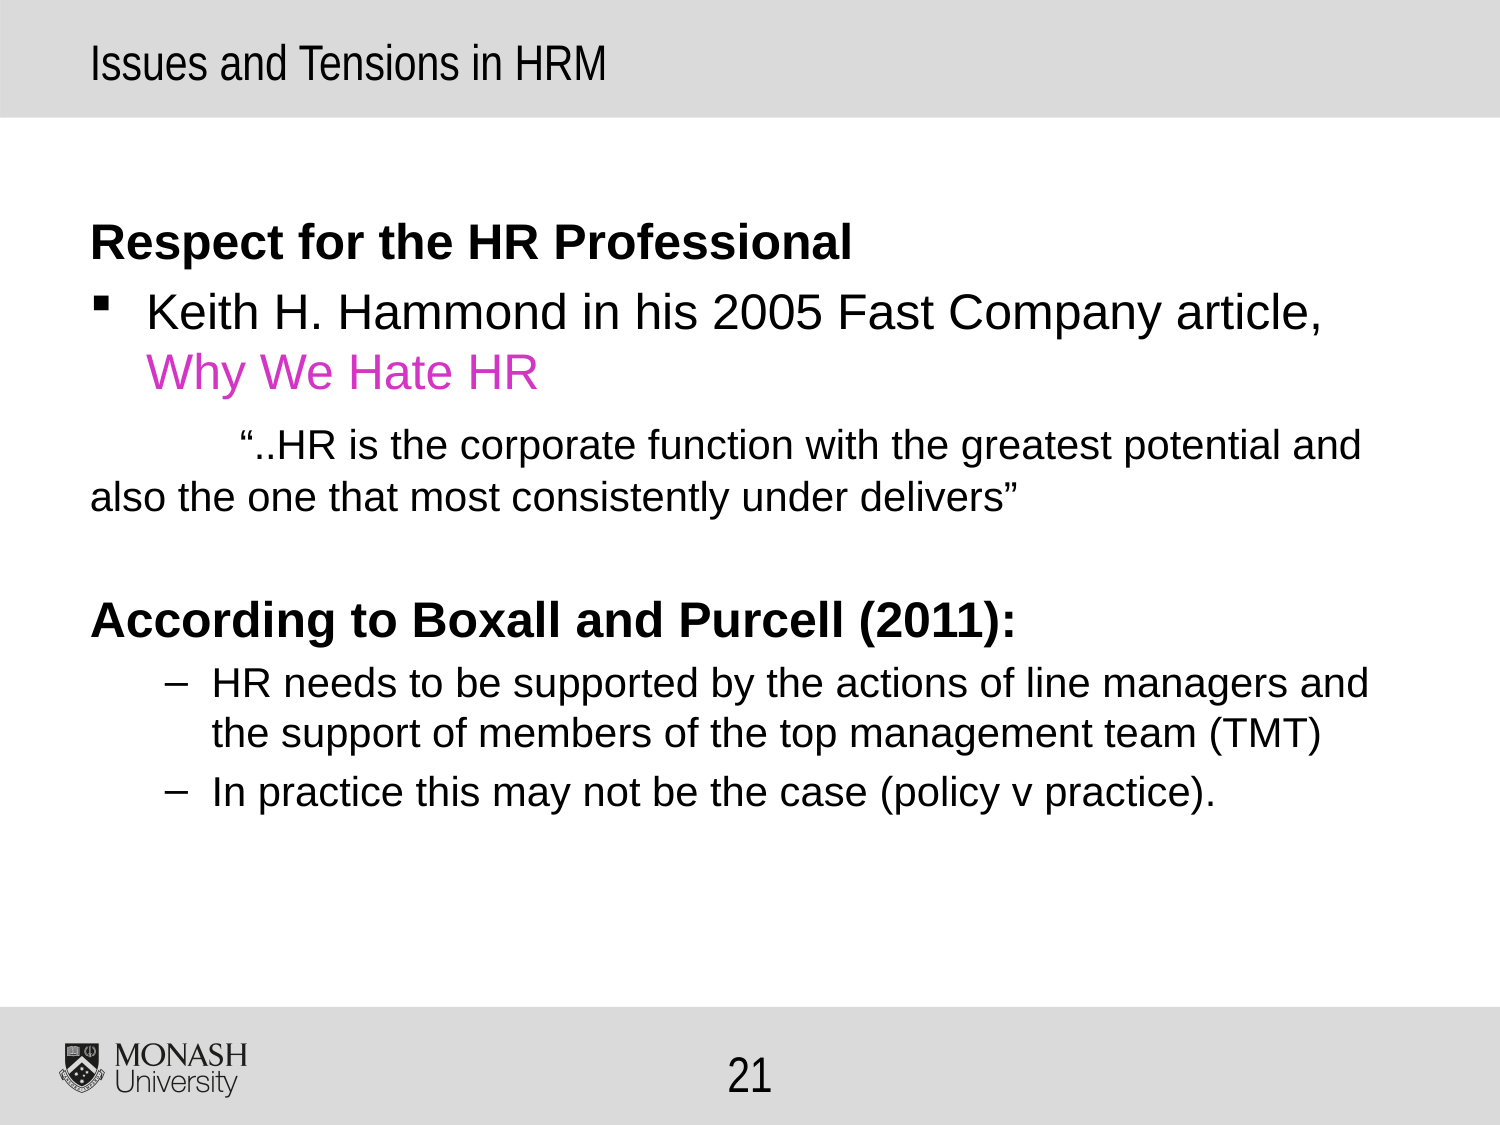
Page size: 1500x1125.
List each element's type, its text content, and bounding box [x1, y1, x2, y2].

picture [0, 0, 1500, 1125]
title Issues and Tensions in HRM [75, 23, 1425, 108]
list Respect for the HR Professional Keith H. Hammond in his 2005 Fast Company article, Why We Hate HR “..HR is the corporate function with the greatest potential and also the one that most consistently under delivers” According to Boxall and Purcell (2011): HR needs to be supported by the actions of line managers and the support of members of the top management team (TMT) In practice this may not be the case (policy v practice). [75, 201, 1440, 945]
